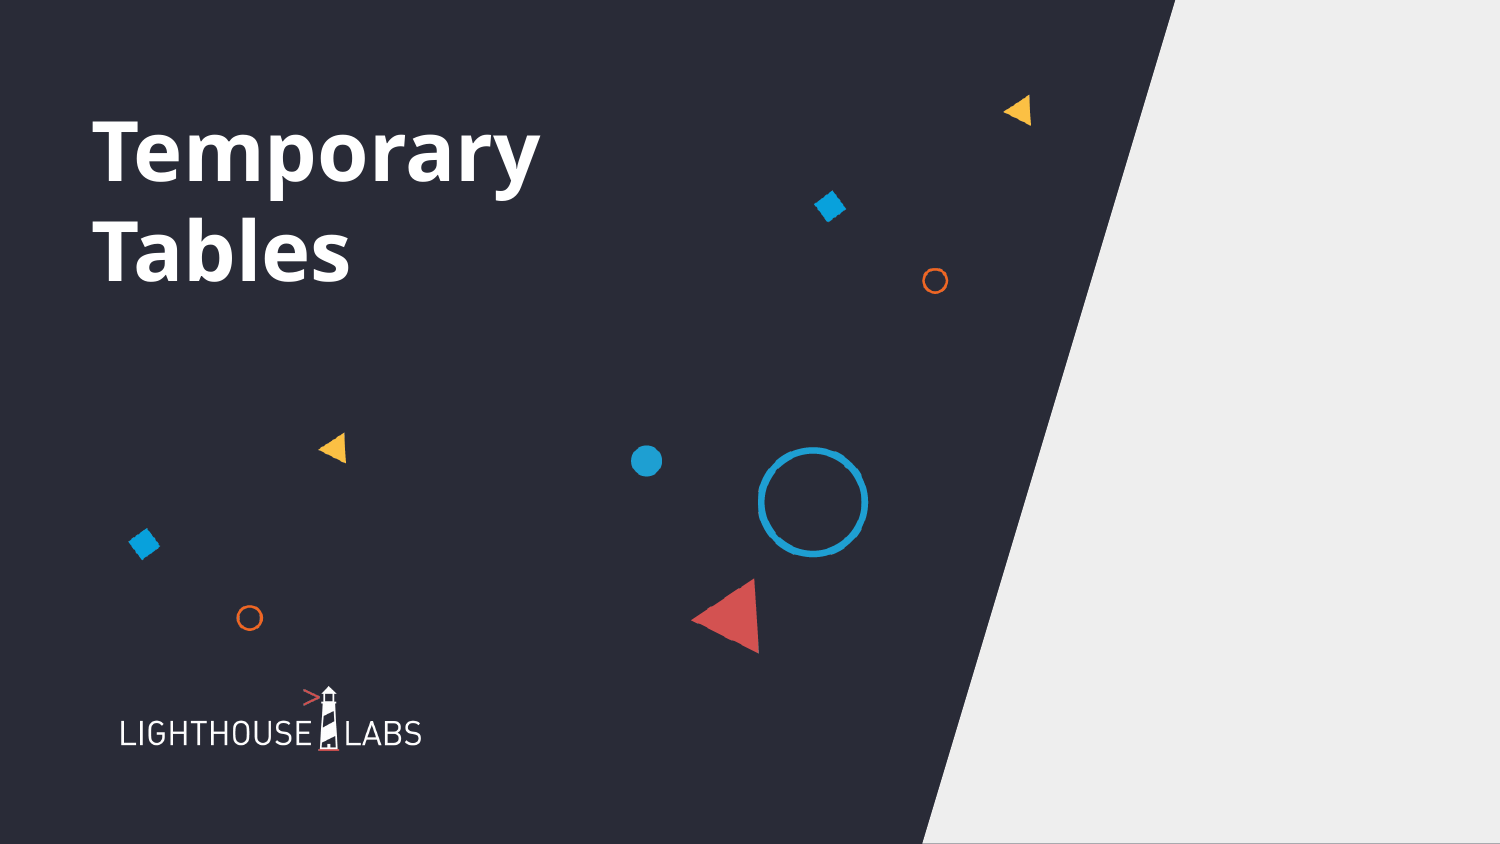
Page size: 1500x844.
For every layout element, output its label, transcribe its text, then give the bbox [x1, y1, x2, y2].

text_box [922, 0, 1500, 844]
picture [120, 686, 422, 752]
picture [787, 52, 1061, 326]
picture [586, 383, 914, 710]
picture [101, 390, 375, 664]
title Temporary Tables [76, 83, 733, 219]
